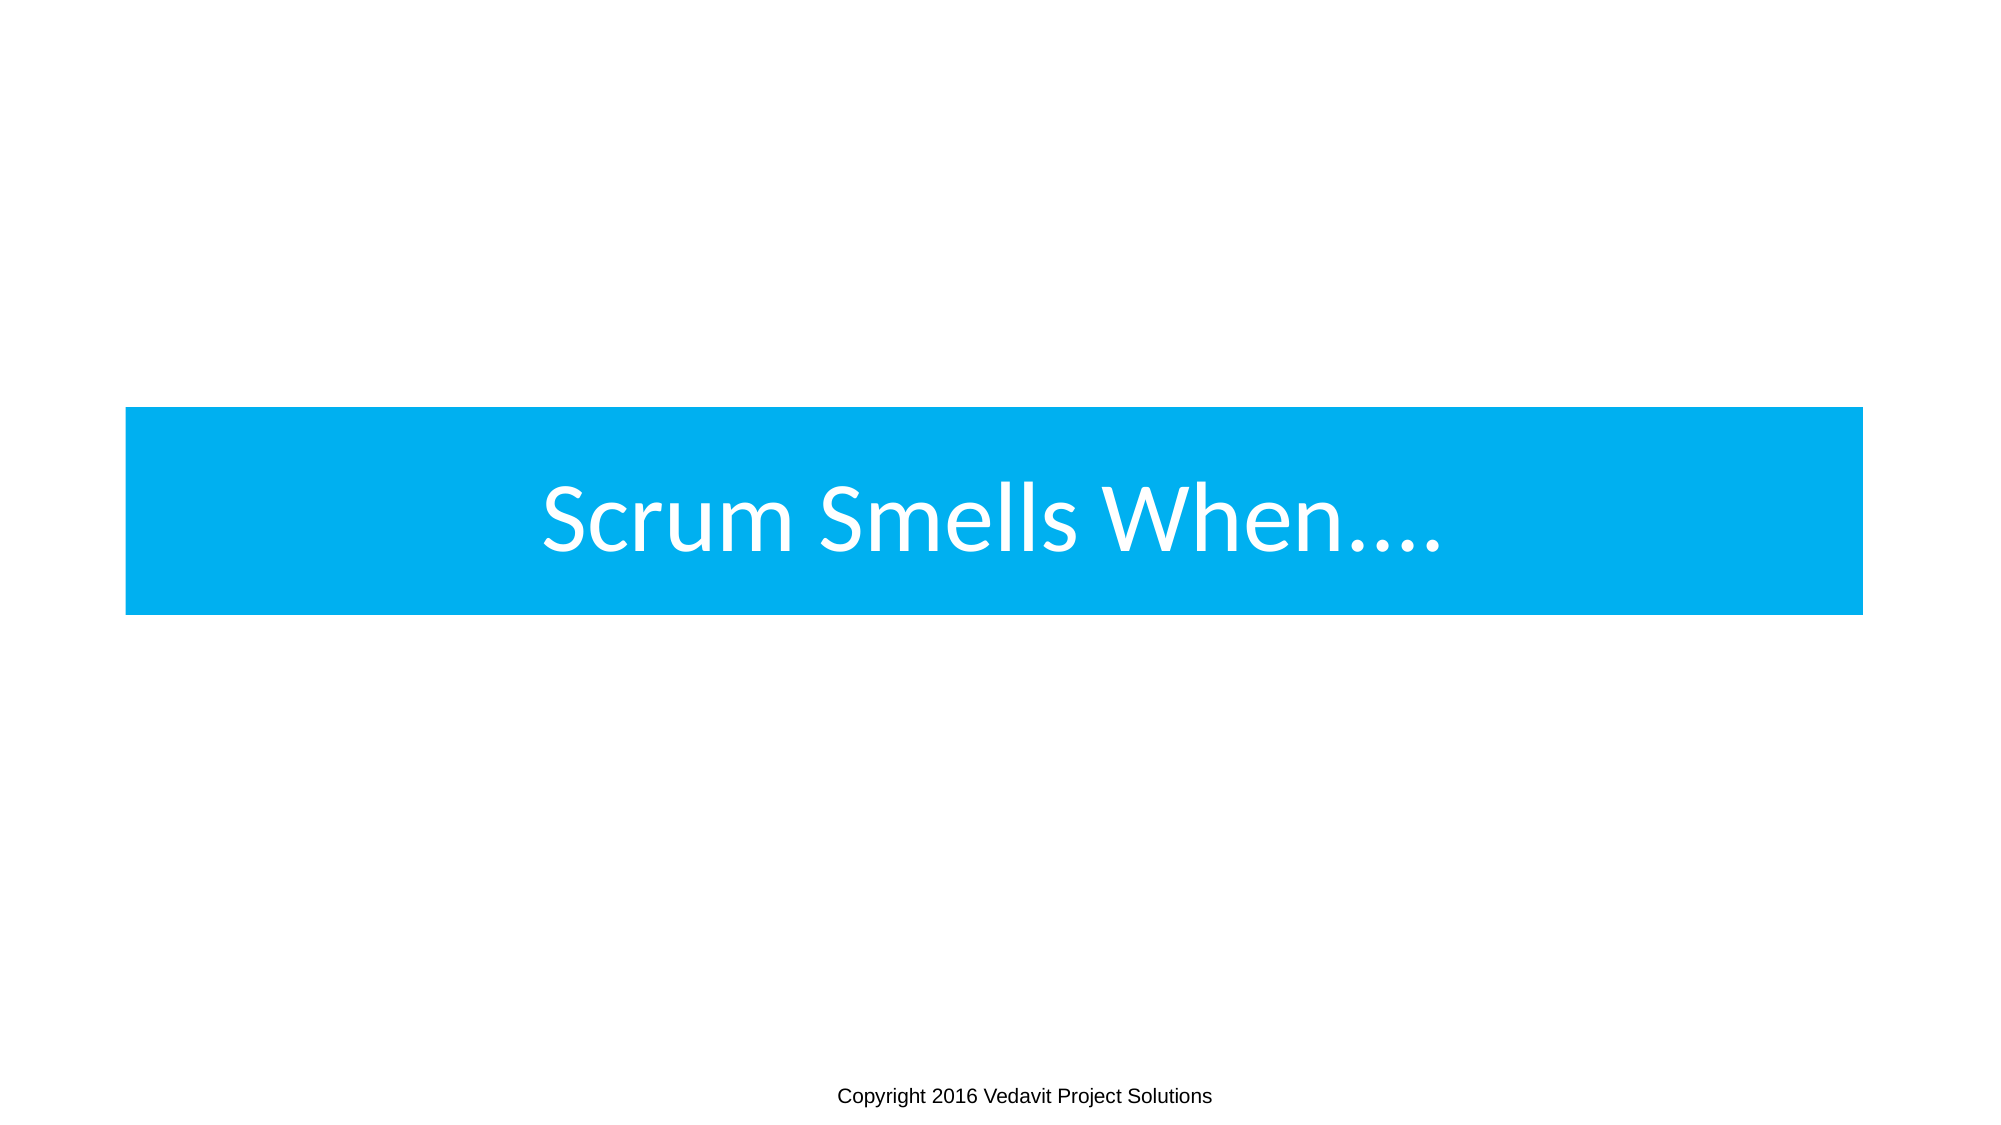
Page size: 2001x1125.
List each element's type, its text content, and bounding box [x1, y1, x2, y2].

title Scrum Smells When.... [125, 407, 1863, 615]
